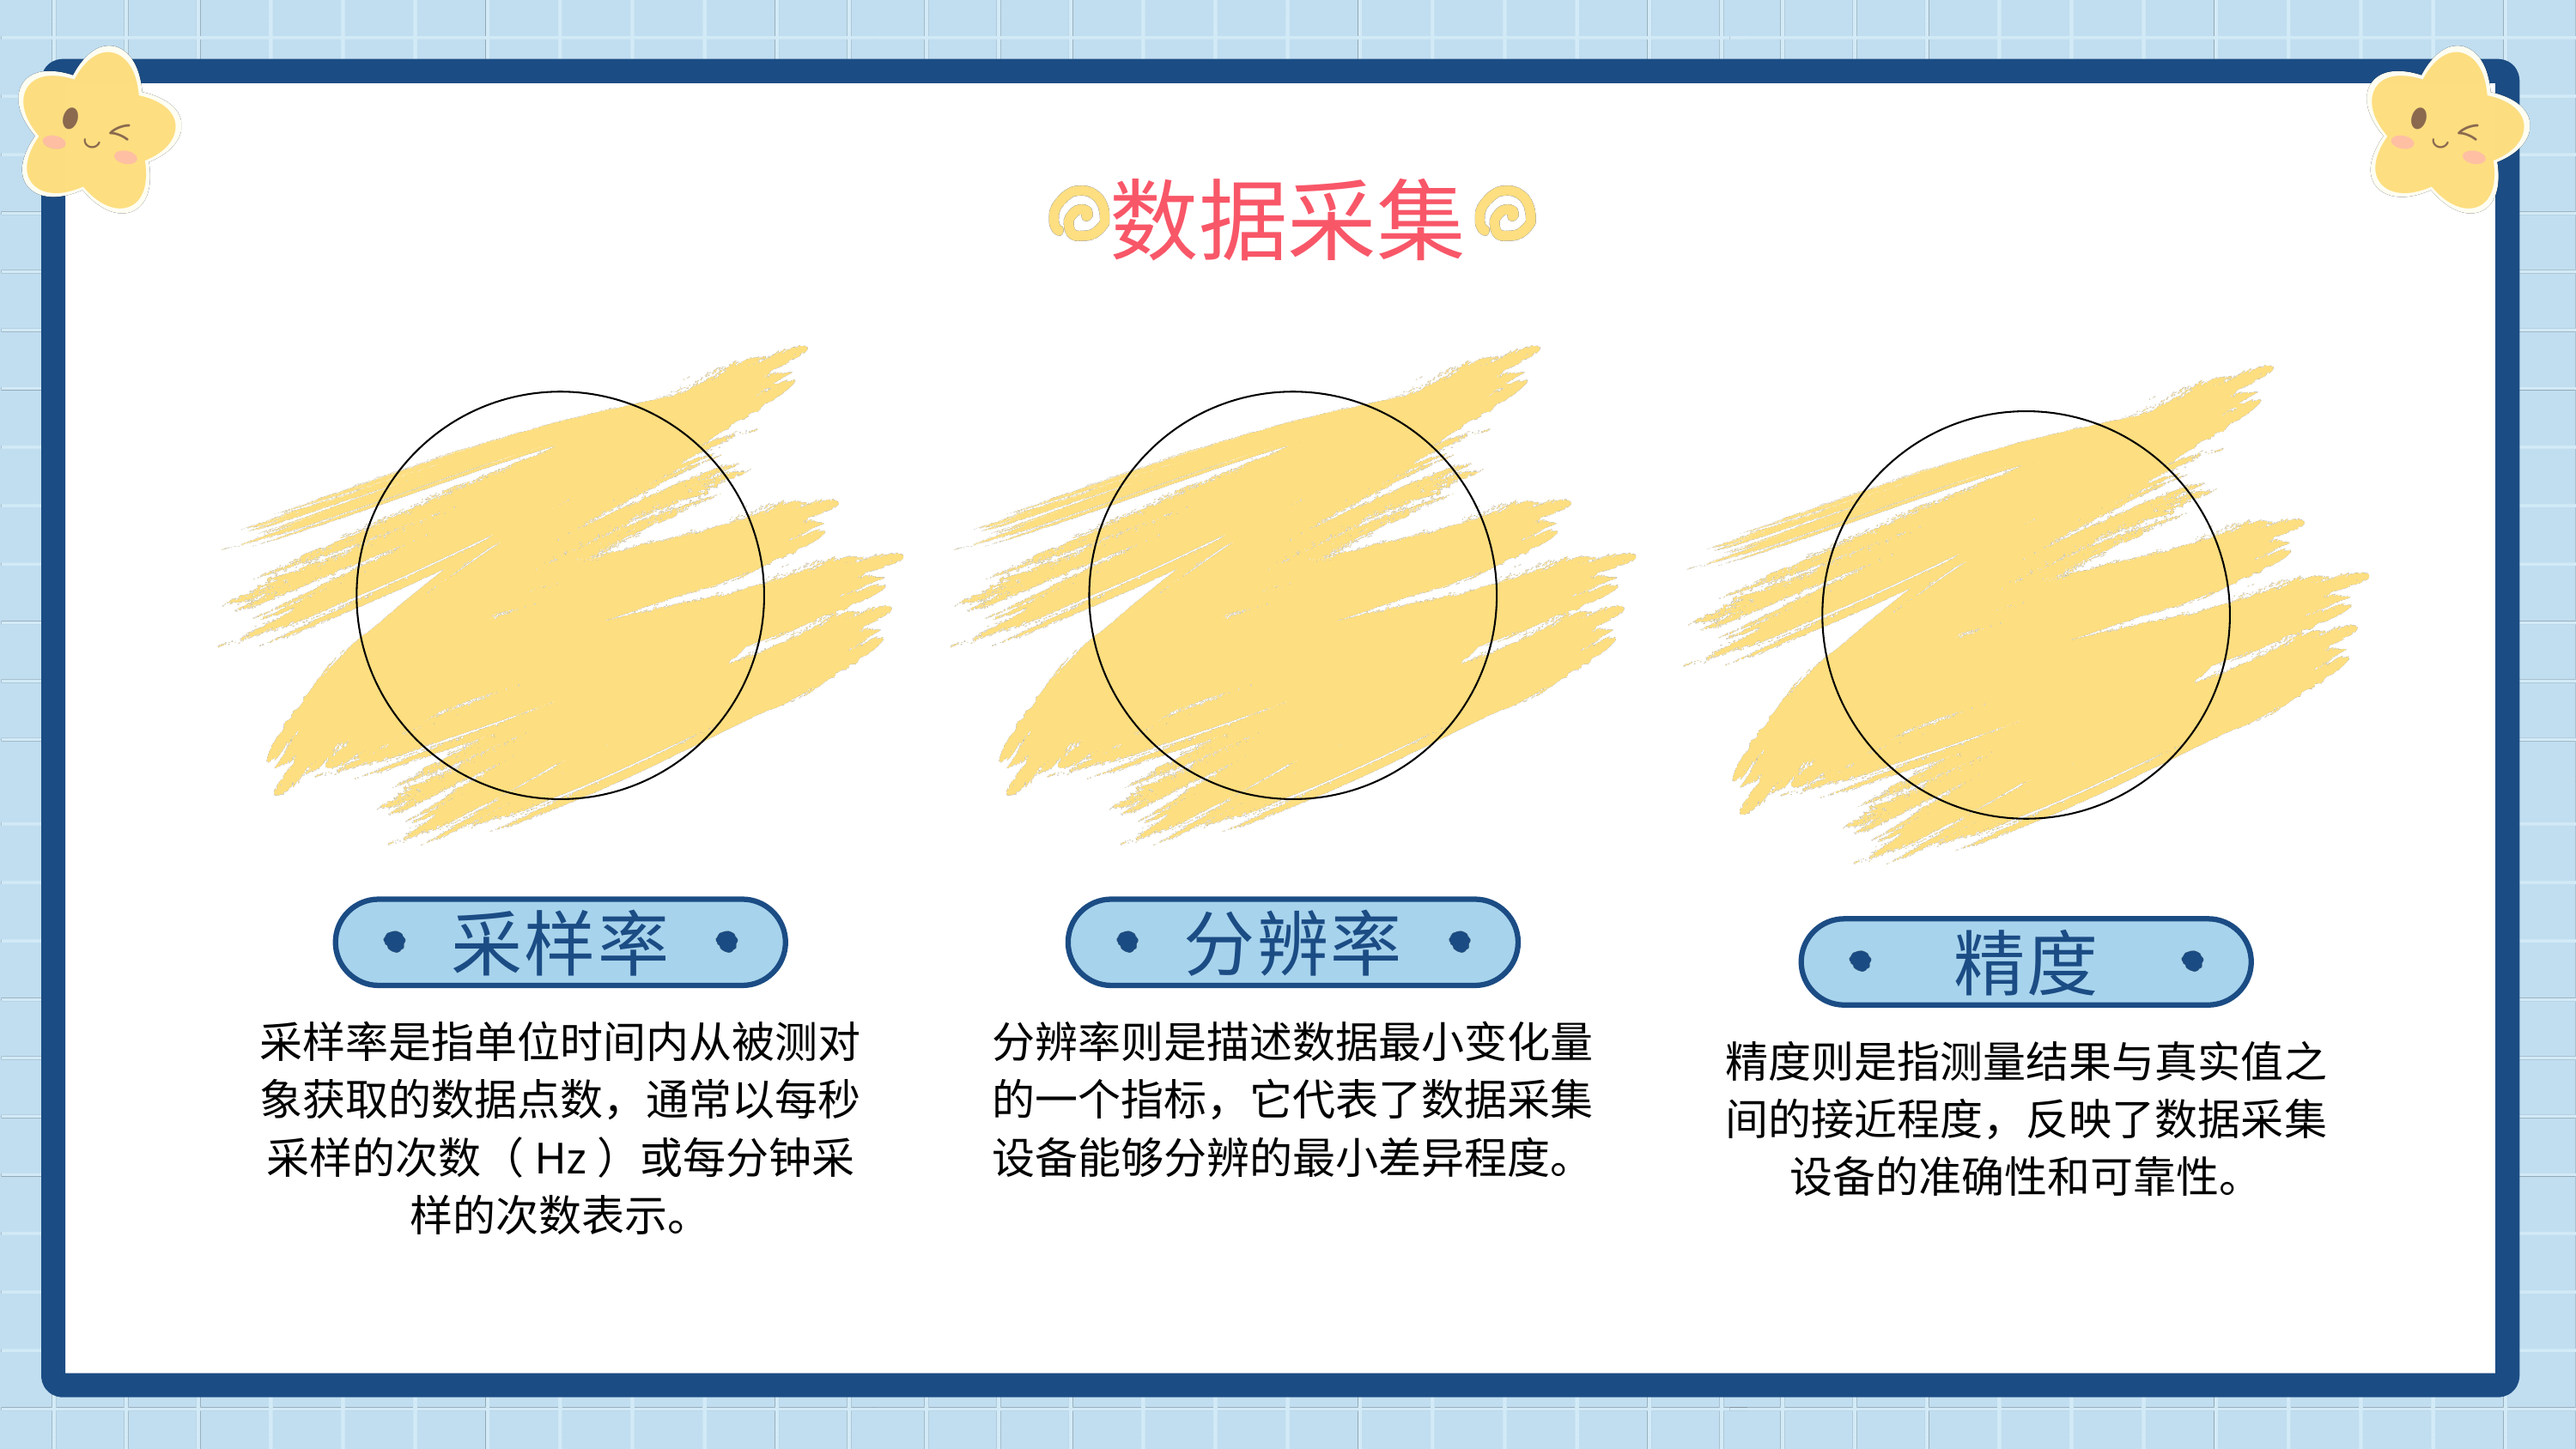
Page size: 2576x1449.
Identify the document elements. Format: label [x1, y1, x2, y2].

text_box [1822, 410, 2231, 819]
text_box [52, 70, 2508, 1385]
text_box [335, 899, 787, 986]
text_box [1801, 919, 2252, 1005]
text_box [0, 781, 2576, 1449]
text_box [1067, 899, 1519, 986]
text_box [356, 391, 765, 800]
text_box [0, 0, 2576, 780]
text_box [1089, 391, 1498, 800]
